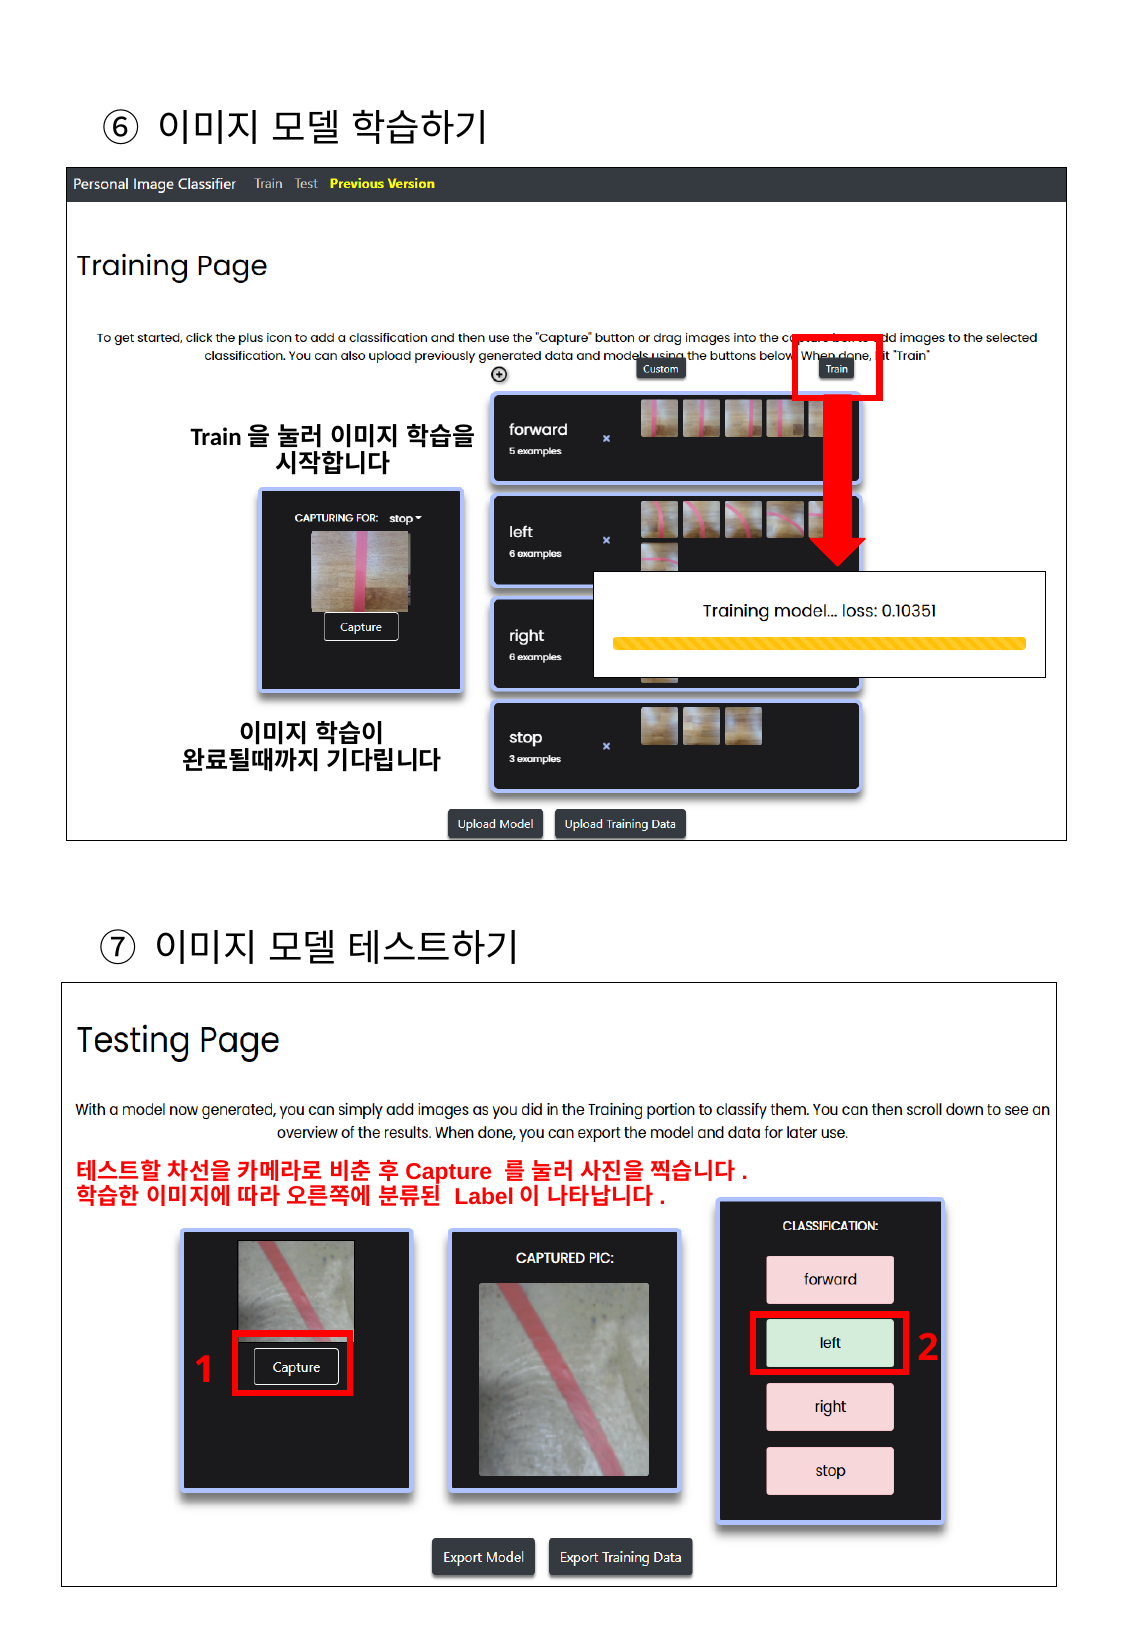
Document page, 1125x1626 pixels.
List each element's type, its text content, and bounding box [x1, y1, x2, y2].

text_box ⑦ 이미지 모델 테스트하기 [84, 917, 536, 977]
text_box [61, 982, 1058, 1587]
text_box ⑥ 이미지 모델 학습하기 [87, 96, 505, 157]
slide_number 22 [794, 1587, 1048, 1593]
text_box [66, 167, 1067, 841]
